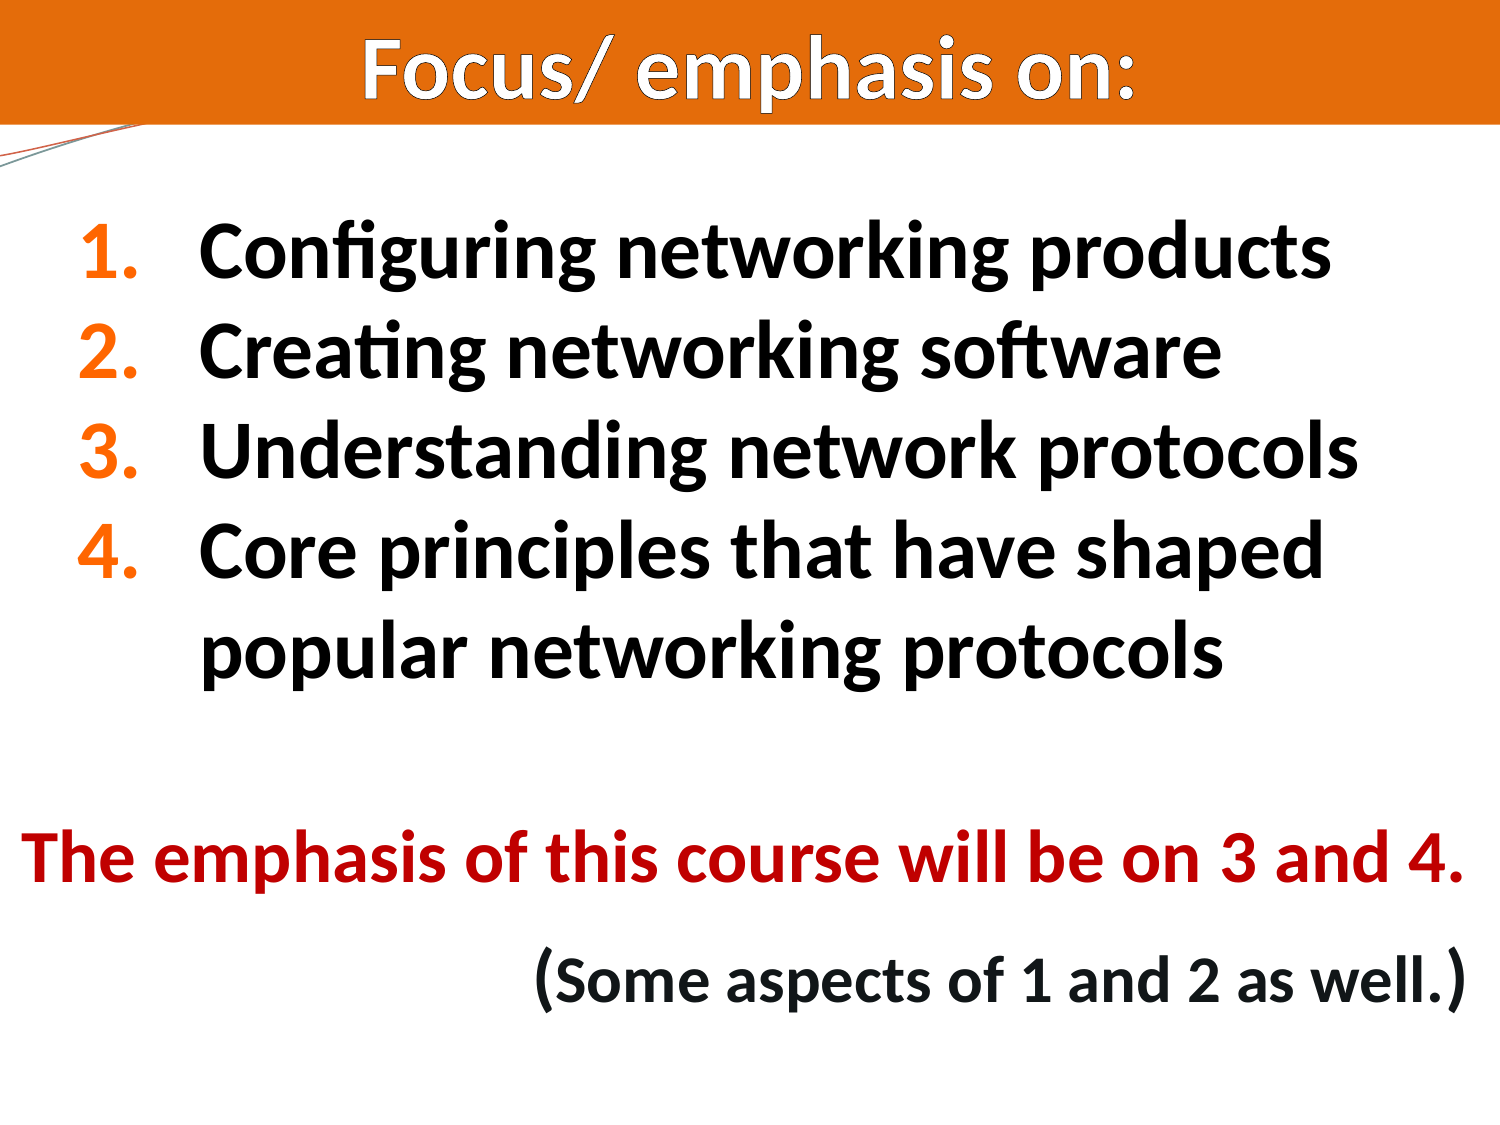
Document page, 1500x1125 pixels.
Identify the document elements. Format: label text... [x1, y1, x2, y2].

text_box Focus/ emphasis on: [0, 0, 1500, 125]
text_box The emphasis of this course will be on 3 and 4. (Some aspects of 1 and 2 as well.) [0, 800, 1500, 1025]
text_box Configuring networking products Creating networking software Understanding network protocols Core principles that have shaped popular networking protocols [62, 187, 1463, 703]
